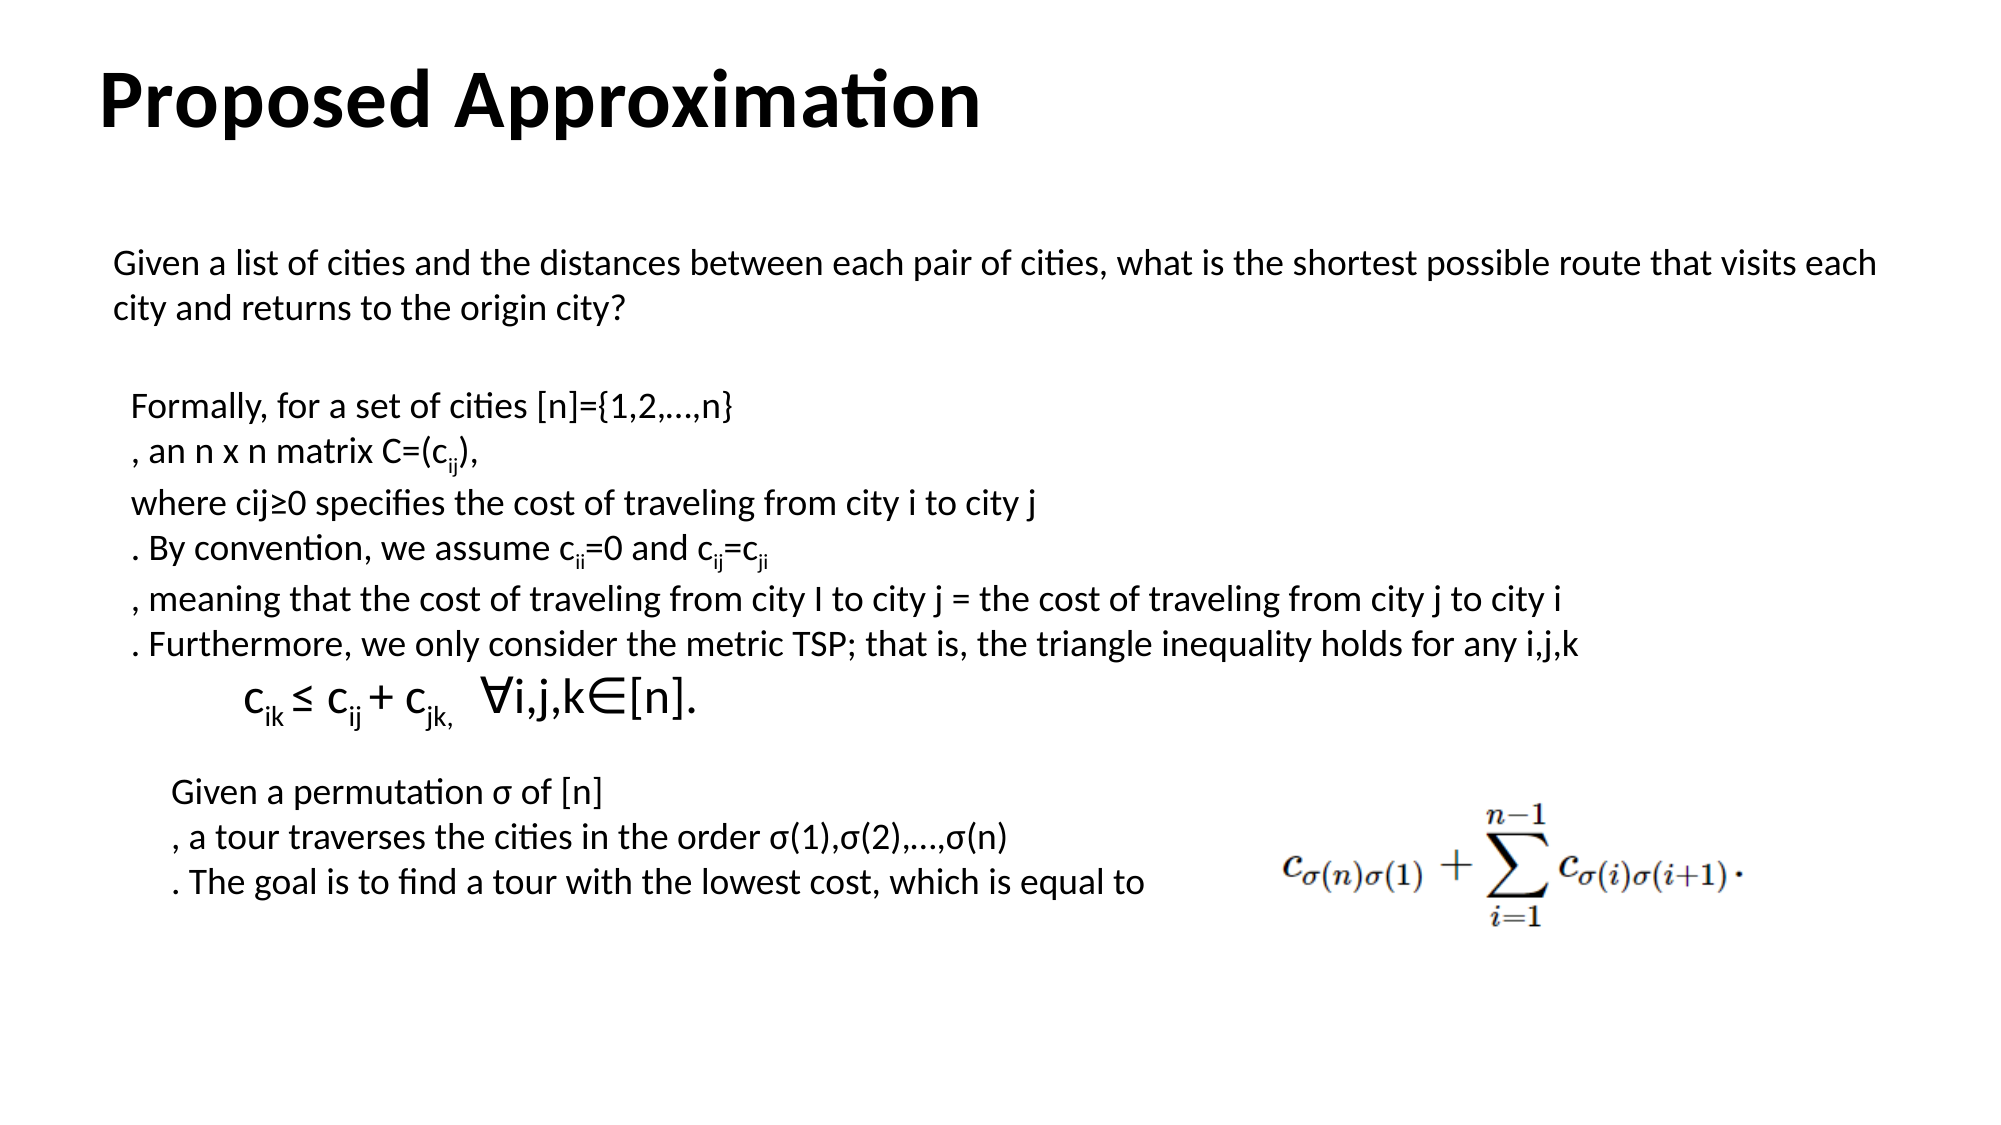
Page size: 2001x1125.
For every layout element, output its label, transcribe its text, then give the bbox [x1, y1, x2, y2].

text_box Proposed Approximation [84, 36, 1019, 152]
text_box Formally, for a set of cities [n]={1,2,…,n} , an n x n matrix C=(cij), where cij≥0 specifies the cost of traveling from city i to city j . By convention, we assume cii=0 and cij=cji , meaning that the cost of traveling from city I to city j = the cost of traveling from city j to city i . Furthermore, we only consider the metric TSP; that is, the triangle inequality holds for any i,j,k cik ≤ cij + cjk, ∀i,j,k∈[n]. [116, 373, 1781, 740]
text_box Given a list of cities and the distances between each pair of cities, what is the shortest possible route that visits each city and returns to the origin city? [98, 230, 1929, 336]
text_box Given a permutation σ of [n] , a tour traverses the cities in the order σ(1),σ(2),…,σ(n) . The goal is to find a tour with the lowest cost, which is equal to [156, 759, 1699, 910]
picture [1230, 770, 1790, 949]
